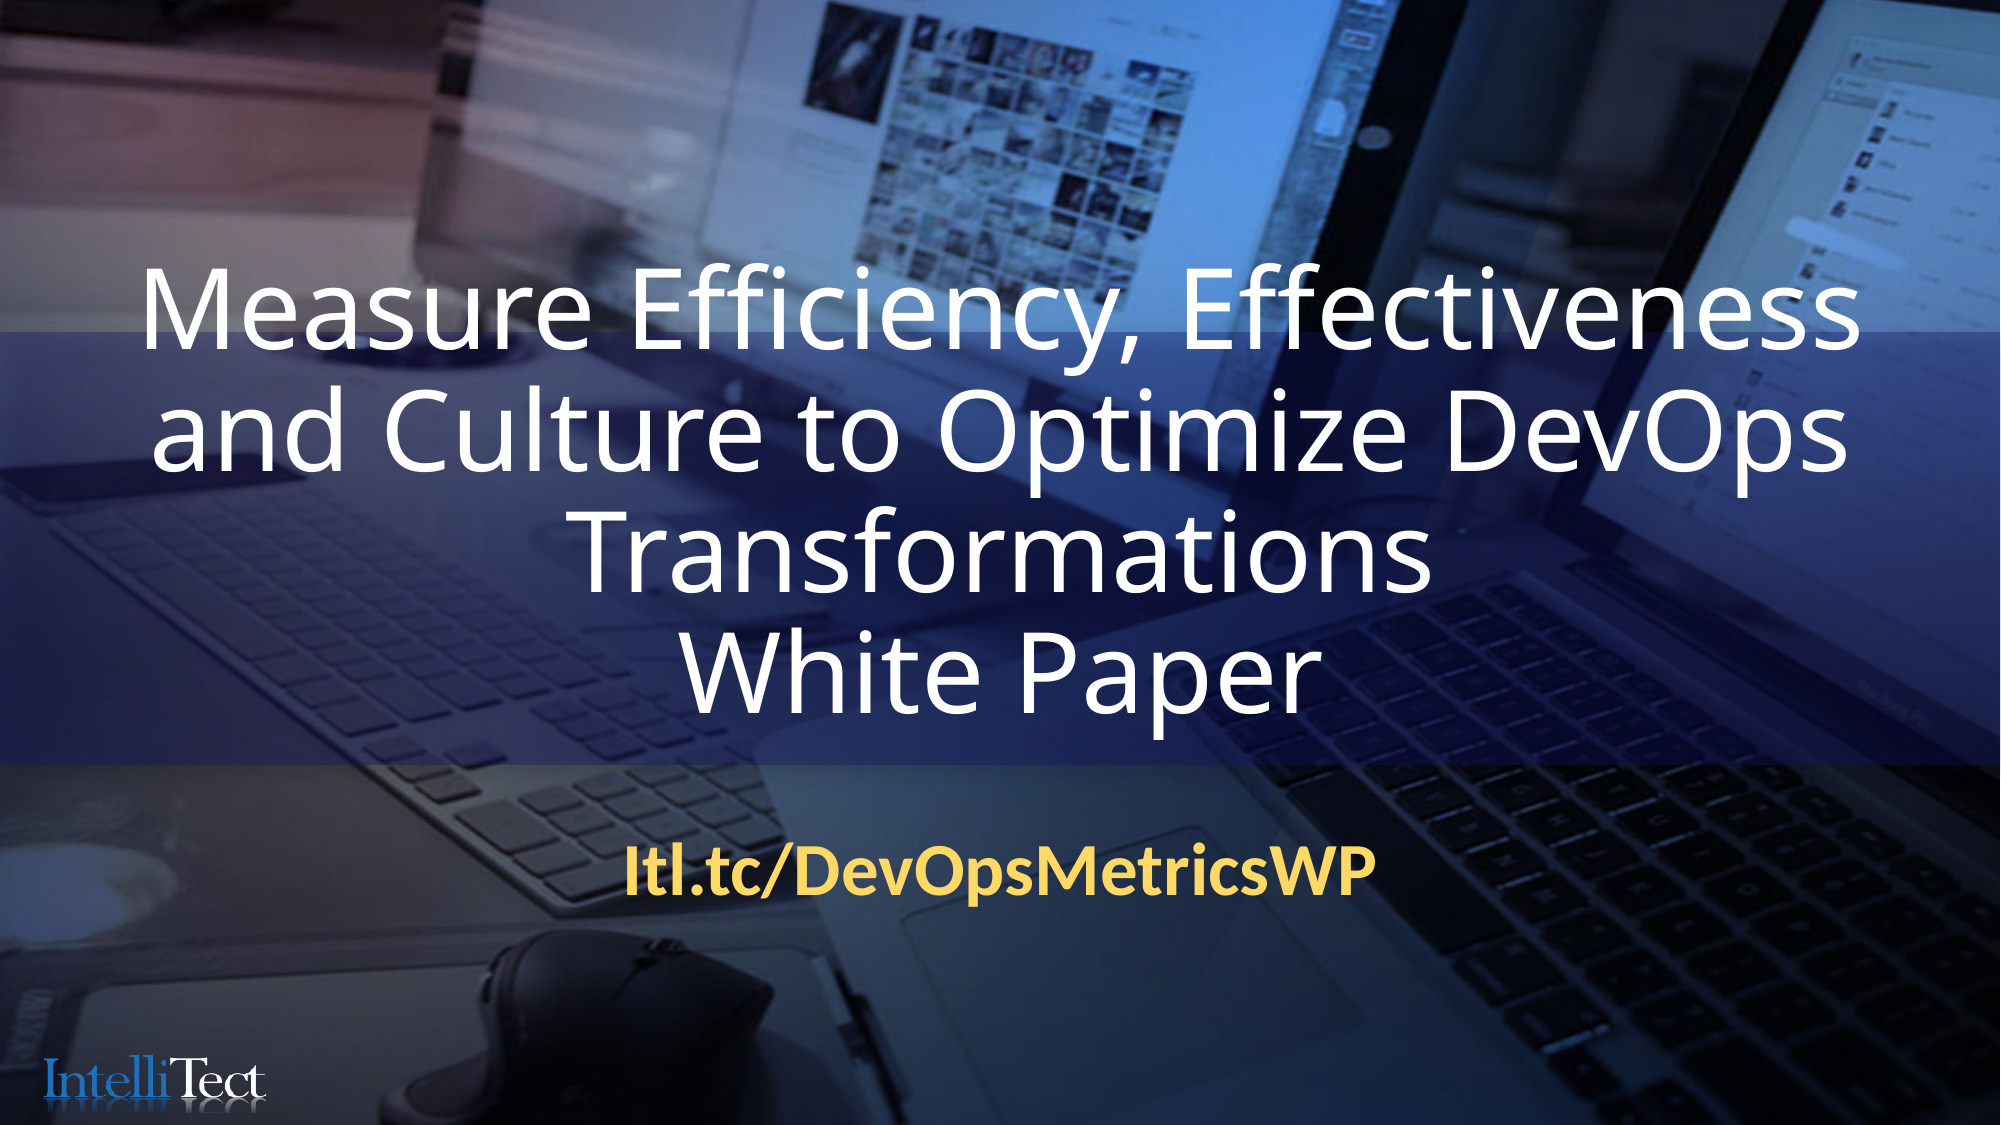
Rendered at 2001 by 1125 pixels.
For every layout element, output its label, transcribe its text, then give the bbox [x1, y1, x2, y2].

title Measure Efficiency, Effectiveness and Culture to Optimize DevOps Transformations White Paper [66, 335, 1936, 759]
picture [0, 0, 2000, 332]
text_box Itl.tc/DevOpsMetricsWP [608, 812, 1394, 918]
picture [0, 765, 2000, 1125]
